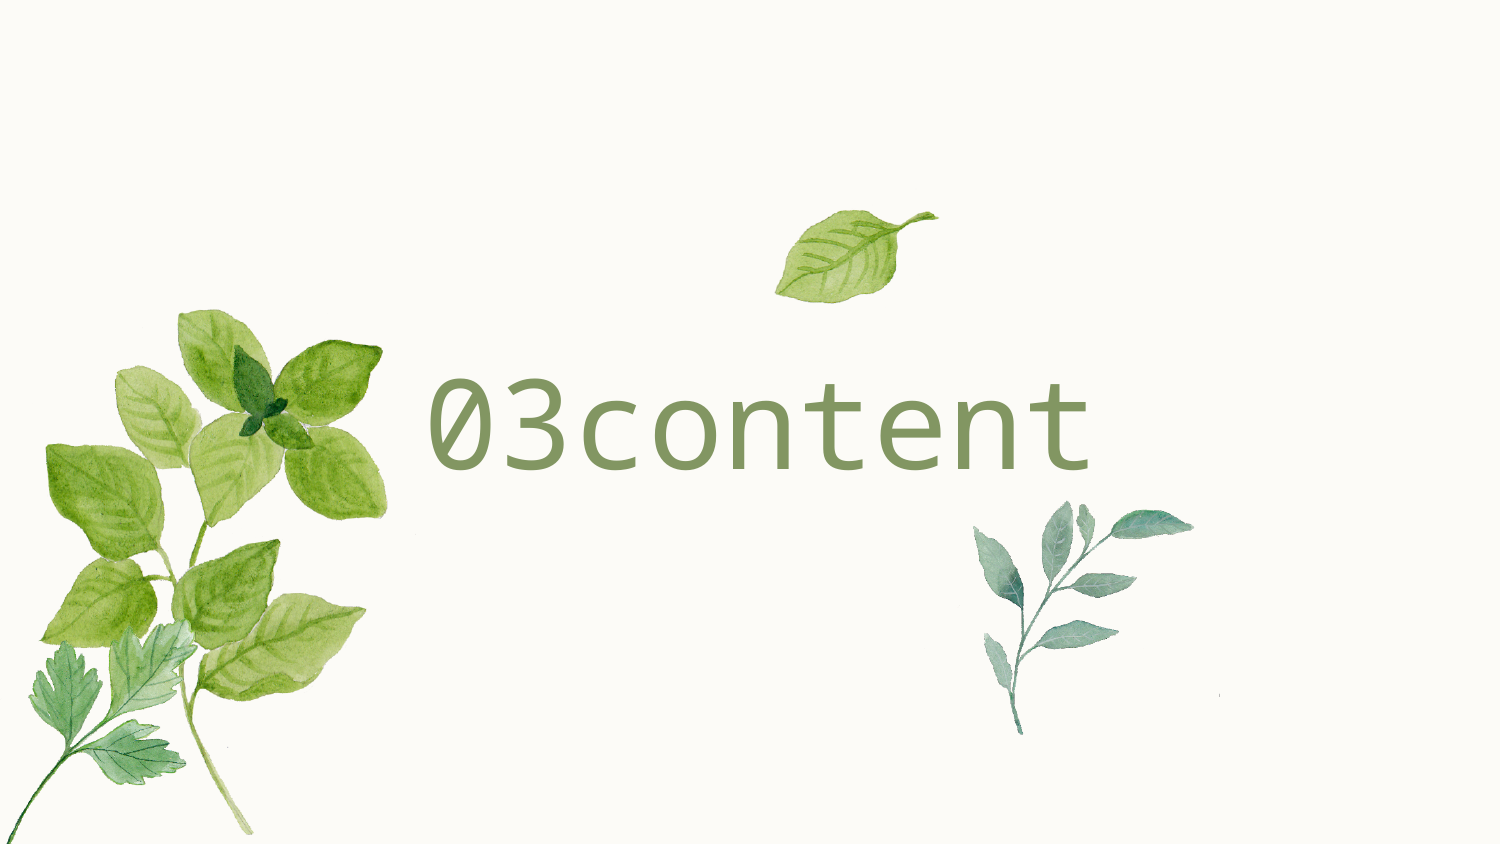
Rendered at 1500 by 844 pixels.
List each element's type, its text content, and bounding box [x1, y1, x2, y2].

text_box 03content [535, 337, 1114, 503]
picture [0, 0, 1500, 844]
